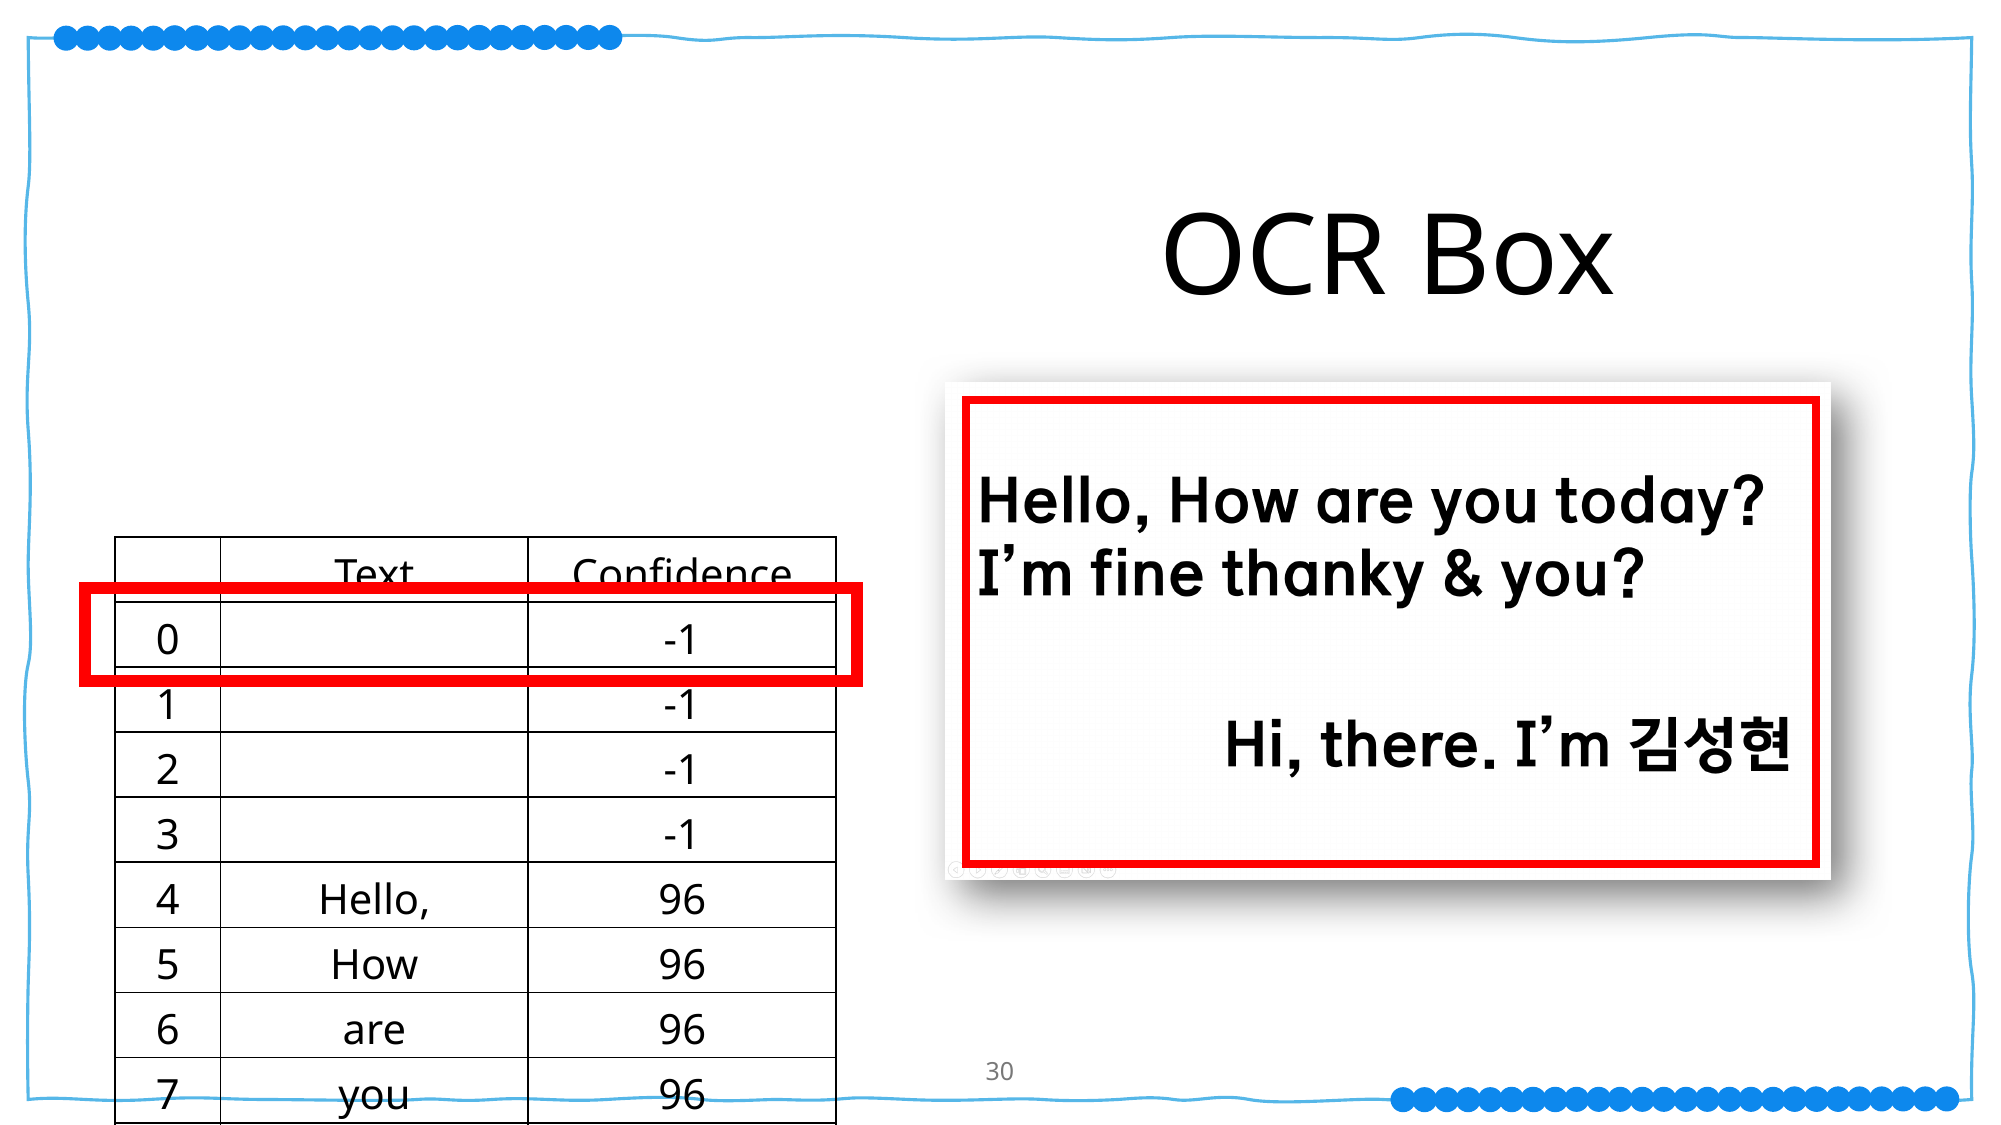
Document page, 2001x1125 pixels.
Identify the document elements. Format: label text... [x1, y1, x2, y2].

table_header [116, 538, 220, 586]
table_cell are [221, 993, 527, 1057]
table_cell 96 [529, 1058, 835, 1122]
table_cell 4 [116, 863, 220, 927]
table_cell 5 [957, 396, 1855, 905]
table_cell 6 [116, 993, 220, 1057]
table_cell 1 [116, 683, 220, 731]
text_box [83, 586, 859, 683]
table_cell -1 [529, 683, 835, 731]
table_header Text [221, 538, 527, 586]
text_box OCR Box [1144, 174, 1631, 325]
table_cell you [221, 1058, 527, 1122]
table_cell How [221, 928, 527, 992]
table_cell -1 [529, 798, 835, 861]
table_cell 3 [116, 798, 220, 861]
table_cell Hello, [221, 863, 527, 927]
picture [944, 382, 1831, 881]
table_cell [221, 733, 527, 796]
slide_number 29 [1094, 1099, 1225, 1103]
table_cell 15 [936, 373, 1871, 921]
table_cell 96 [529, 928, 835, 992]
table_cell -1 [529, 733, 835, 796]
table_cell [221, 683, 527, 731]
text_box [1389, 1085, 1960, 1113]
table_cell 2 [116, 733, 220, 796]
table_header Confidence [529, 538, 835, 586]
table_cell 5 [116, 928, 220, 992]
text_box [22, 32, 1976, 1104]
table_cell 7 [116, 1058, 220, 1122]
table_cell [221, 798, 527, 861]
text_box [53, 24, 623, 52]
table_cell 96 [529, 863, 835, 927]
table_cell 96 [529, 993, 835, 1057]
